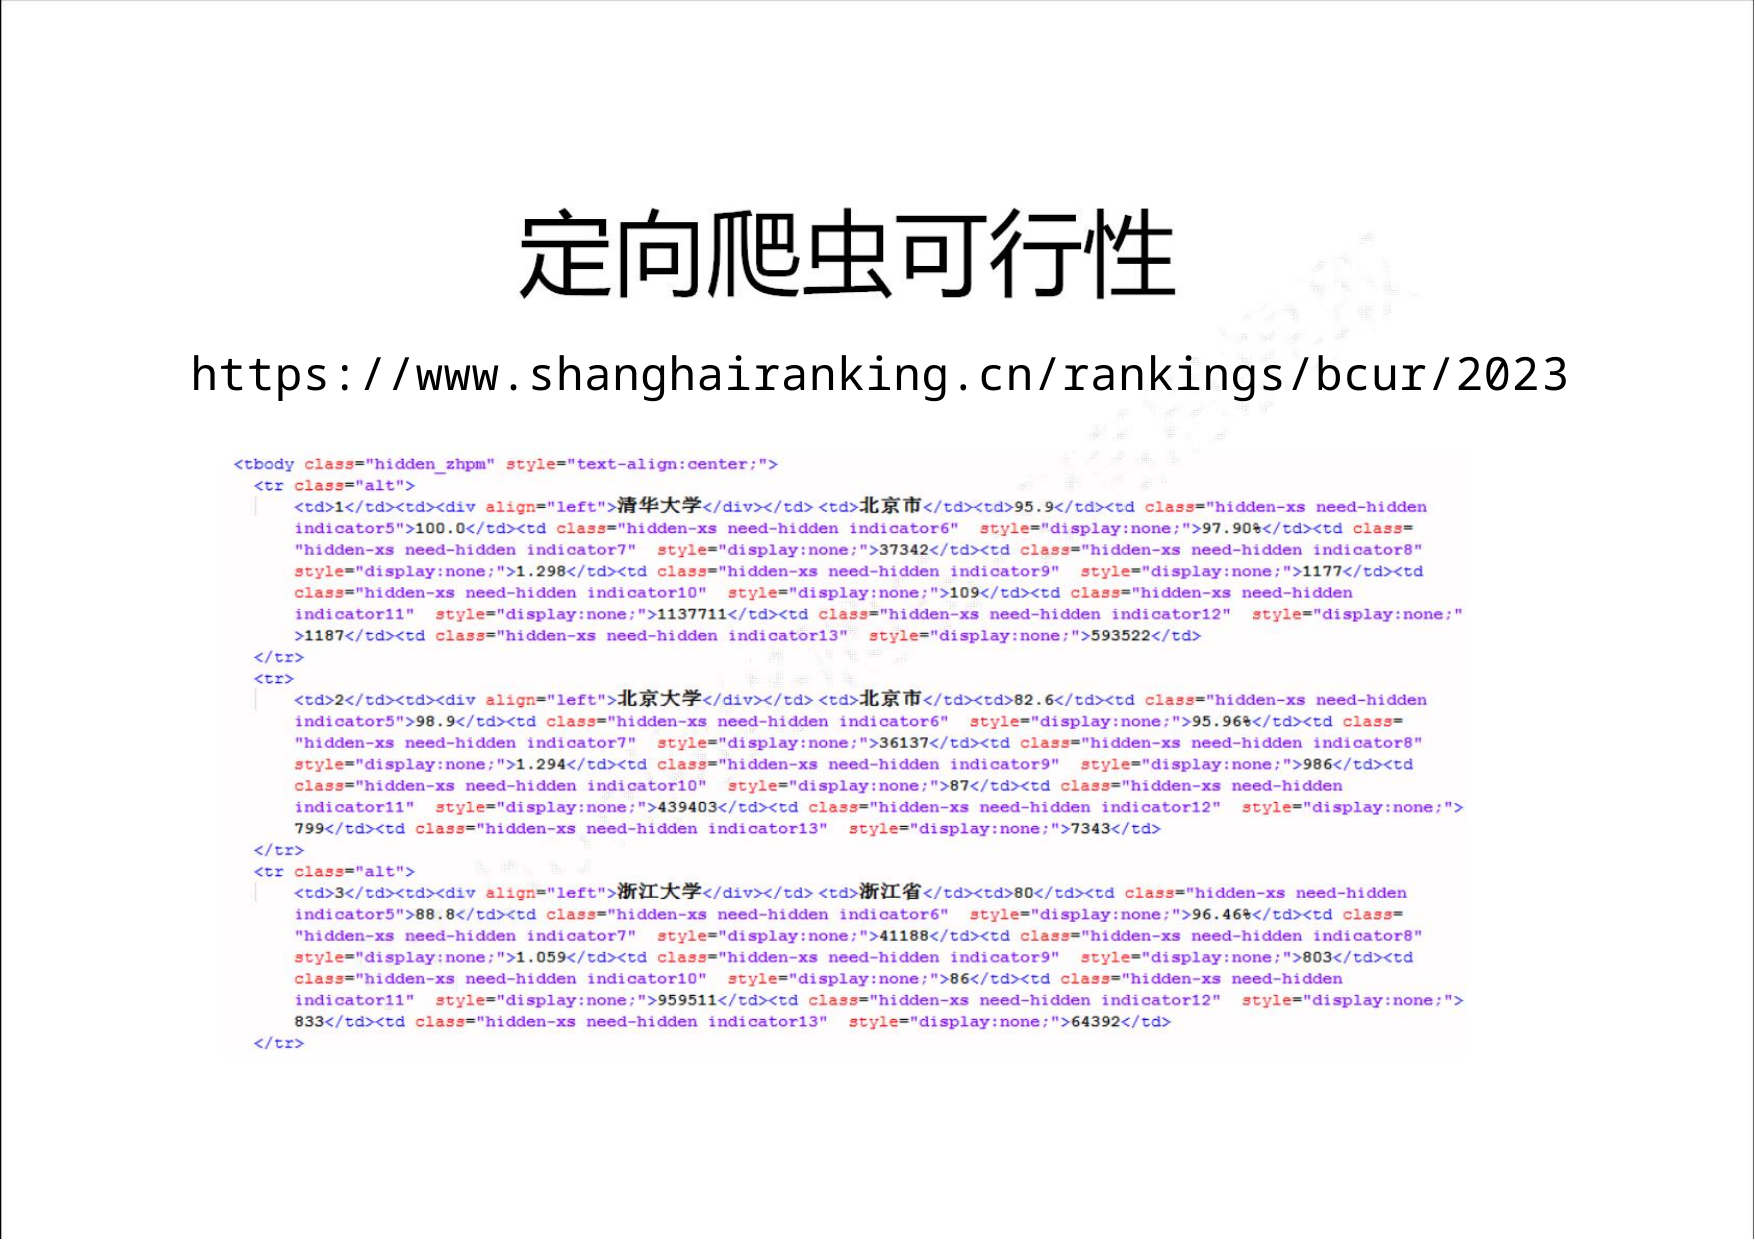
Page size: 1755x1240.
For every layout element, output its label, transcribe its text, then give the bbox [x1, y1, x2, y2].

text_box https://www.shanghairanking.cn/rankings/bcur/2023 [190, 345, 1586, 400]
text_box [0, 0, 1754, 1239]
